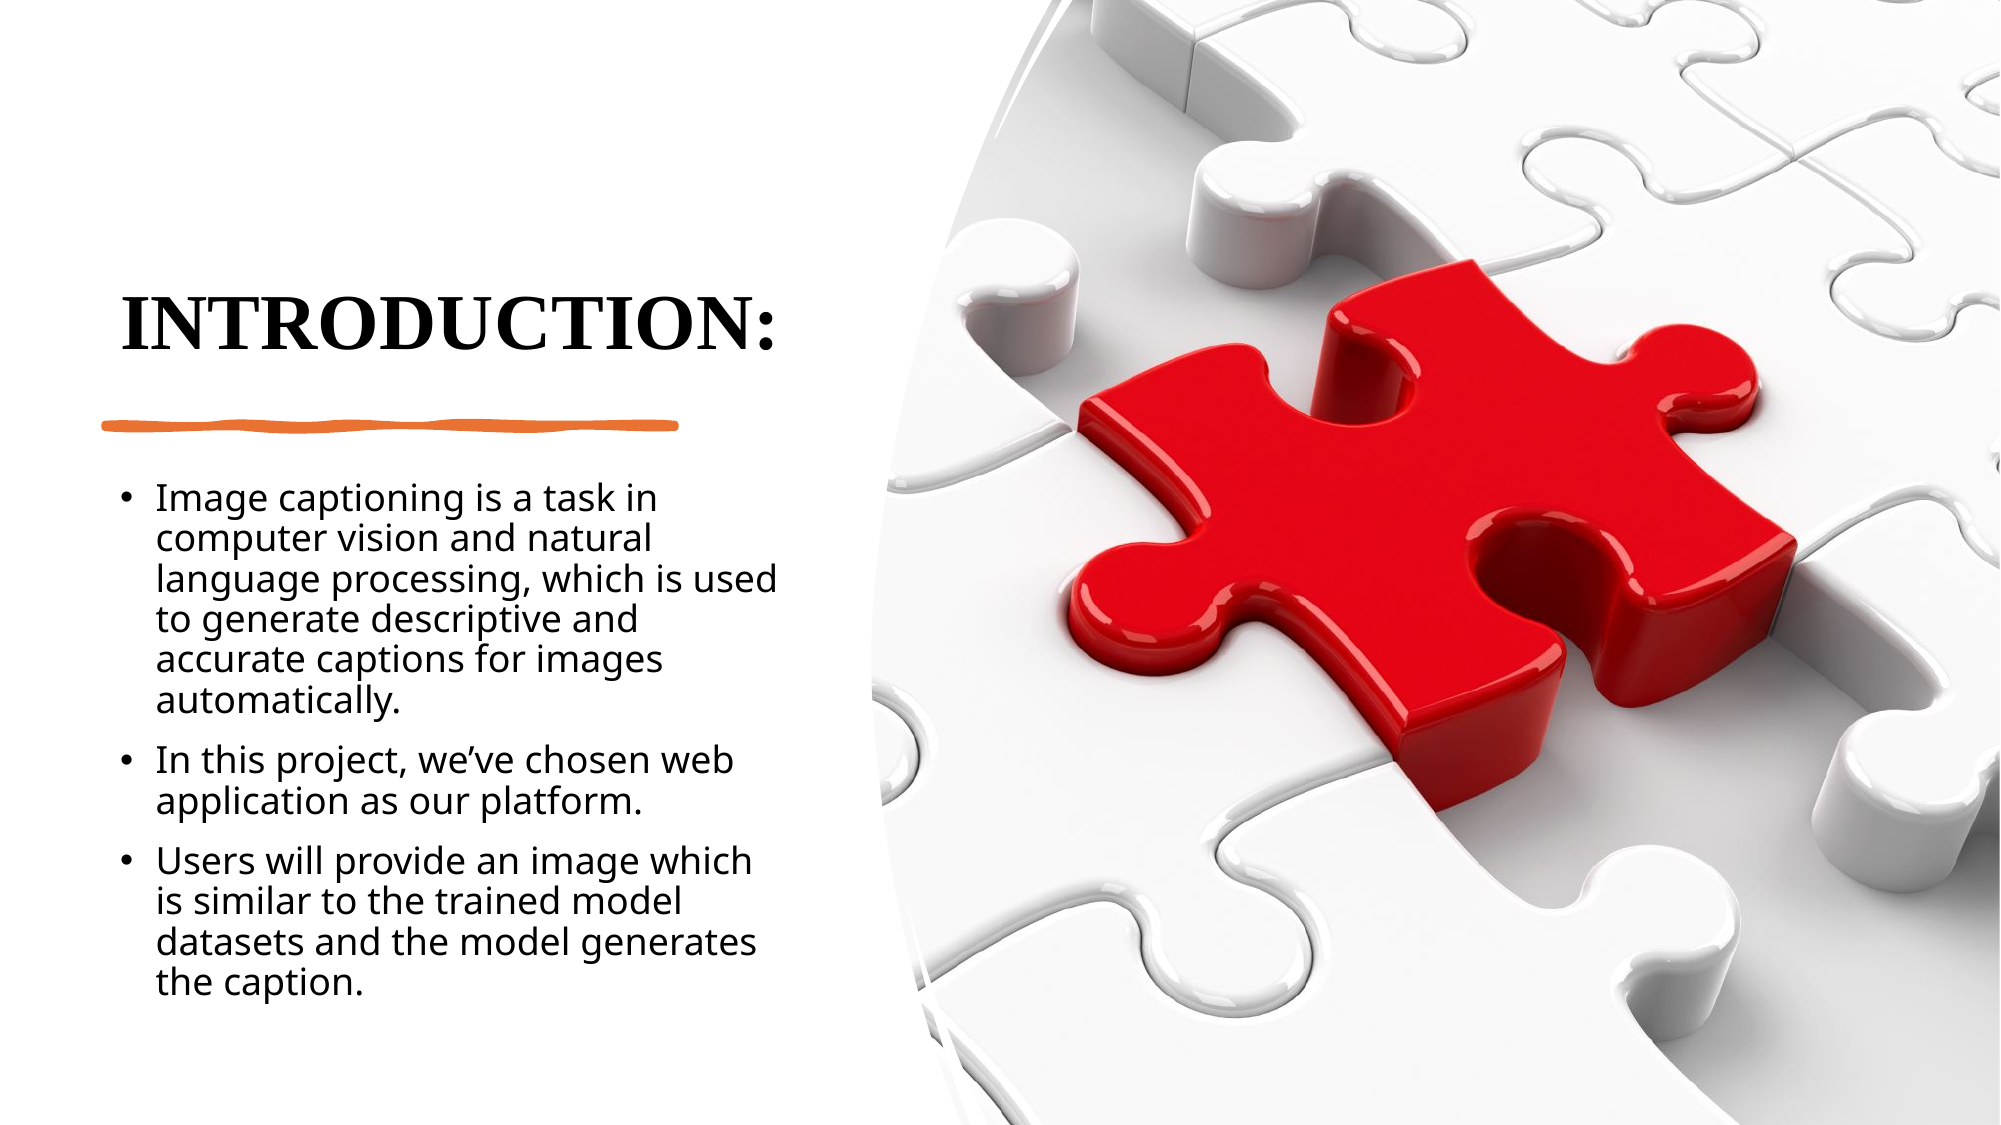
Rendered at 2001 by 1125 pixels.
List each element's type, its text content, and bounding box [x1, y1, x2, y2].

list Image captioning is a task in computer vision and natural language processing, which is used to generate descriptive and accurate captions for images automatically. In this project, we’ve chosen web application as our platform. Users will provide an image which is similar to the trained model datasets and the model generates the caption. [105, 471, 802, 1016]
text_box [0, 0, 870, 1125]
text_box [103, 420, 677, 432]
title INTRODUCTION: [105, 53, 822, 375]
picture [870, 0, 2000, 1125]
